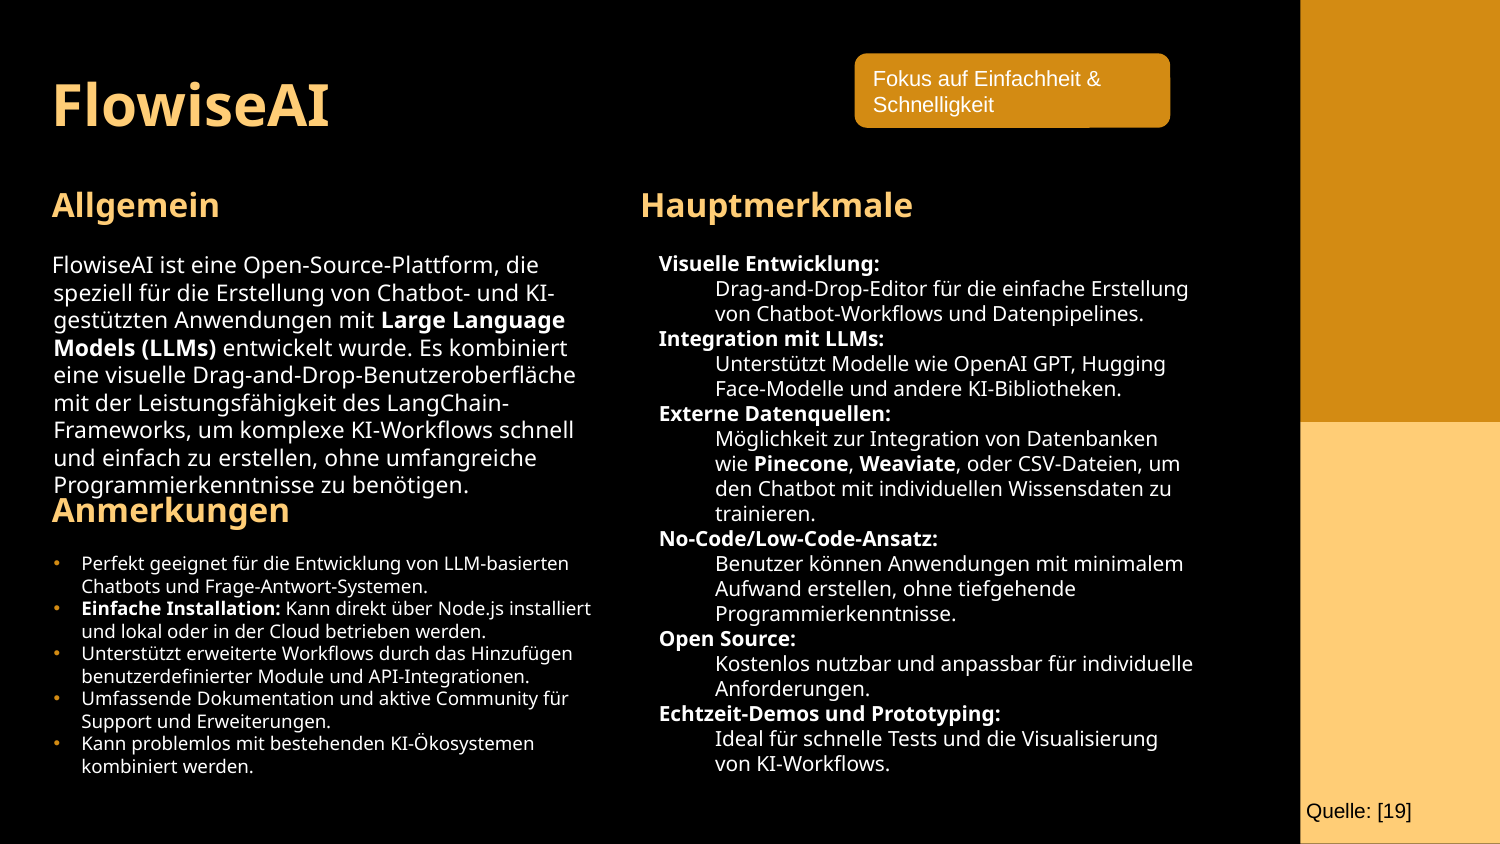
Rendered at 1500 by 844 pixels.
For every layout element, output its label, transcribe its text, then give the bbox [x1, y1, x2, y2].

subtitle Allgemein [36, 169, 596, 236]
title FlowiseAI [36, 53, 1302, 160]
text_box Fokus auf Einfachheit & Schnelligkeit [854, 53, 1171, 128]
text_box Perfekt geeignet für die Entwicklung von LLM-basierten Chatbots und Frage-Antwort-Systemen. Einfache Installation: Kann direkt über Node.js installiert und lokal oder in der Cloud betrieben werden. Unterstützt erweiterte Workflows durch das Hinzufügen benutzerdefinierter Module und API-Integrationen. Umfassende Dokumentation und aktive Community für Support und Erweiterungen. Kann problemlos mit bestehenden KI-Ökosystemen kombiniert werden. [36, 536, 620, 776]
subtitle FlowiseAI ist eine Open-Source-Plattform, die speziell für die Erstellung von Chatbot- und KI-gestützten Anwendungen mit Large Language Models (LLMs) entwickelt wurde. Es kombiniert eine visuelle Drag-and-Drop-Benutzeroberfläche mit der Leistungsfähigkeit des LangChain-Frameworks, um komplexe KI-Workflows schnell und einfach zu erstellen, ohne umfangreiche Programmierkenntnisse zu benötigen. [36, 236, 620, 475]
text_box Anmerkungen [36, 474, 596, 536]
text_box Visuelle Entwicklung: Drag-and-Drop-Editor für die einfache Erstellung von Chatbot-Workflows und Datenpipelines. Integration mit LLMs: Unterstützt Modelle wie OpenAI GPT, Hugging Face-Modelle und andere KI-Bibliotheken. Externe Datenquellen: Möglichkeit zur Integration von Datenbanken wie Pinecone, Weaviate, oder CSV-Dateien, um den Chatbot mit individuellen Wissensdaten zu trainieren. No-Code/Low-Code-Ansatz: Benutzer können Anwendungen mit minimalem Aufwand erstellen, ohne tiefgehende Programmierkenntnisse. Open Source: Kostenlos nutzbar und anpassbar für individuelle Anforderungen. Echtzeit-Demos und Prototyping: Ideal für schnelle Tests und die Visualisierung von KI-Workflows. [625, 236, 1214, 542]
text_box Quelle: [19] [1291, 789, 1444, 830]
text_box Hauptmerkmale [625, 169, 1184, 236]
